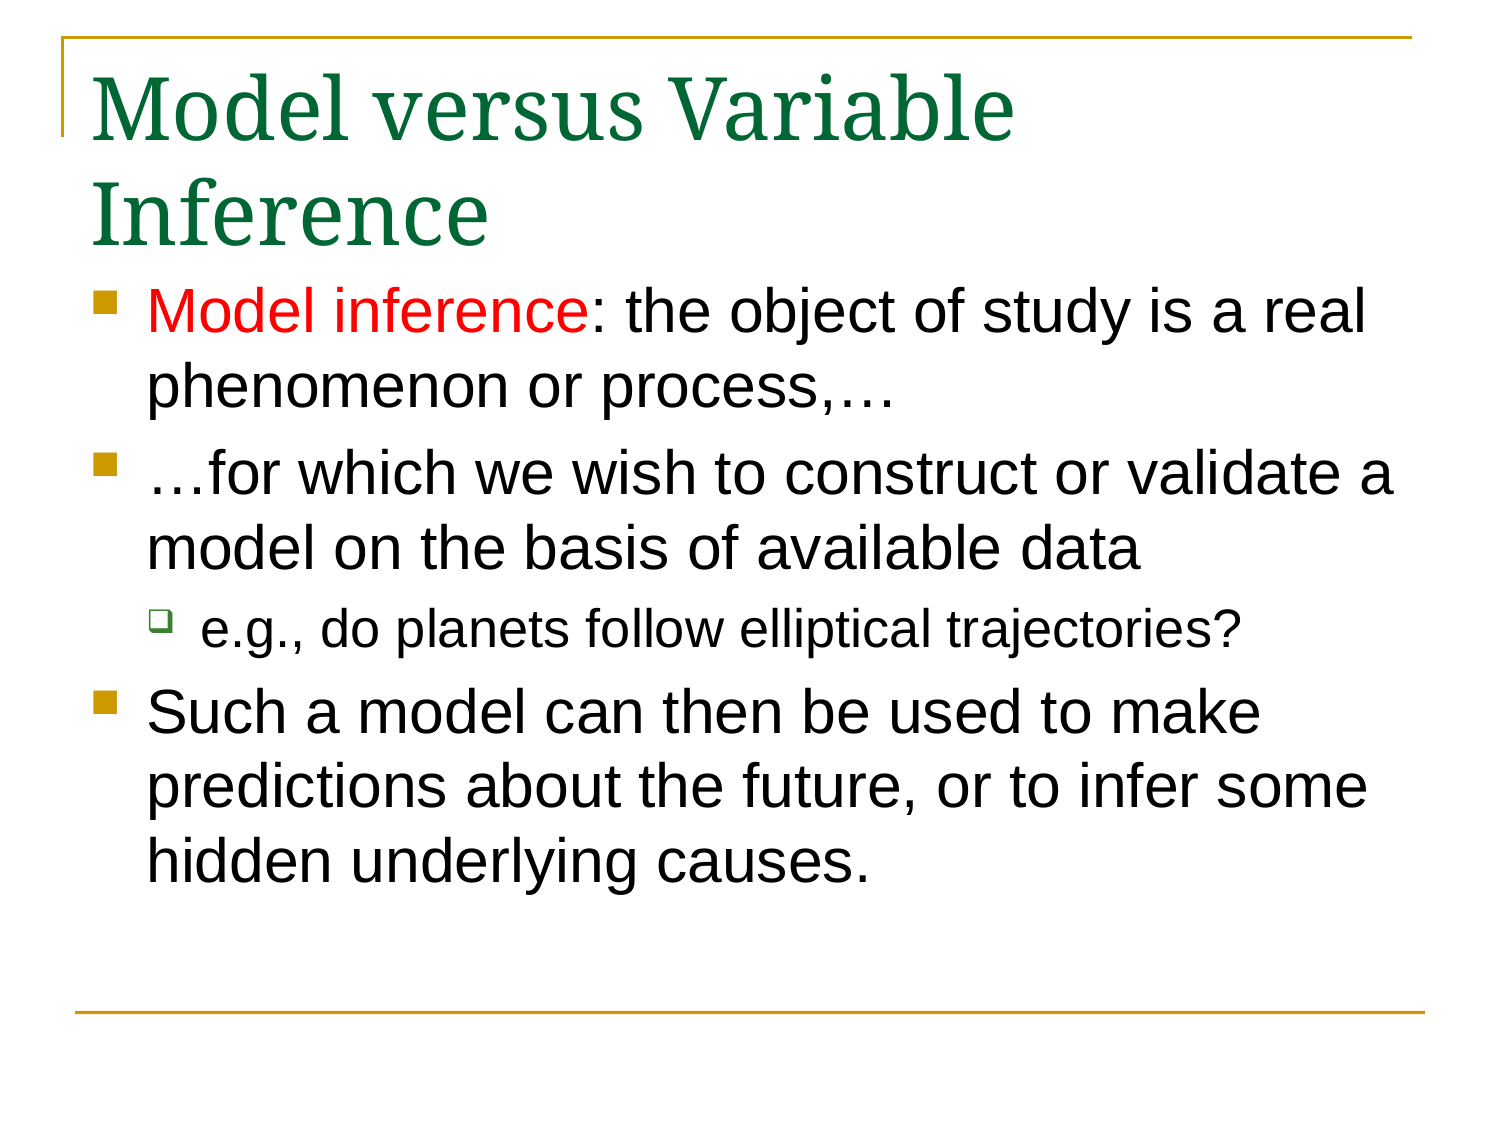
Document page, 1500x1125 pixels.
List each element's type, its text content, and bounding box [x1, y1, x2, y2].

list Model inference: the object of study is a real phenomenon or process,… …for which we wish to construct or validate a model on the basis of available data e.g., do planets follow elliptical trajectories? Such a model can then be used to make predictions about the future, or to infer some hidden underlying causes. [75, 262, 1425, 1006]
title Model versus Variable Inference [75, 45, 1425, 233]
